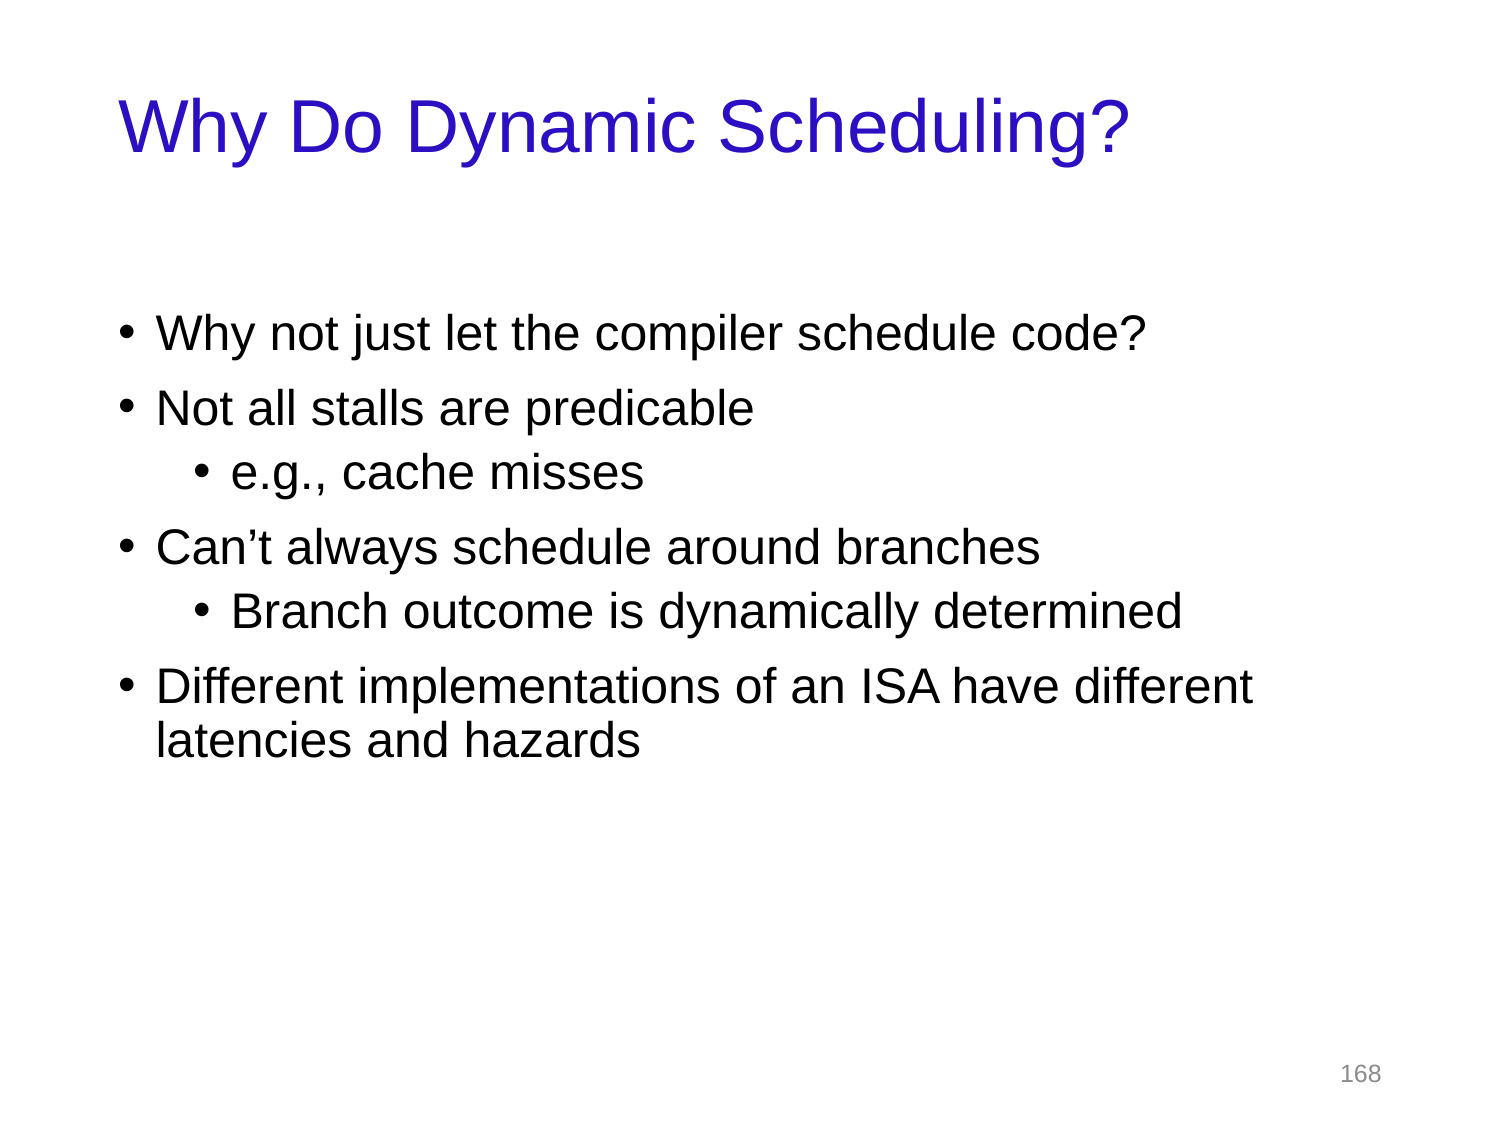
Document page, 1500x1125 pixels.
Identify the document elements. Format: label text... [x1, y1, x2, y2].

title Why Do Dynamic Scheduling? [103, 59, 1397, 197]
slide_number 168 [1059, 1042, 1397, 1103]
list Why not just let the compiler schedule code? Not all stalls are predicable e.g., cache misses Can’t always schedule around branches Branch outcome is dynamically determined Different implementations of an ISA have different latencies and hazards [103, 299, 1397, 1014]
